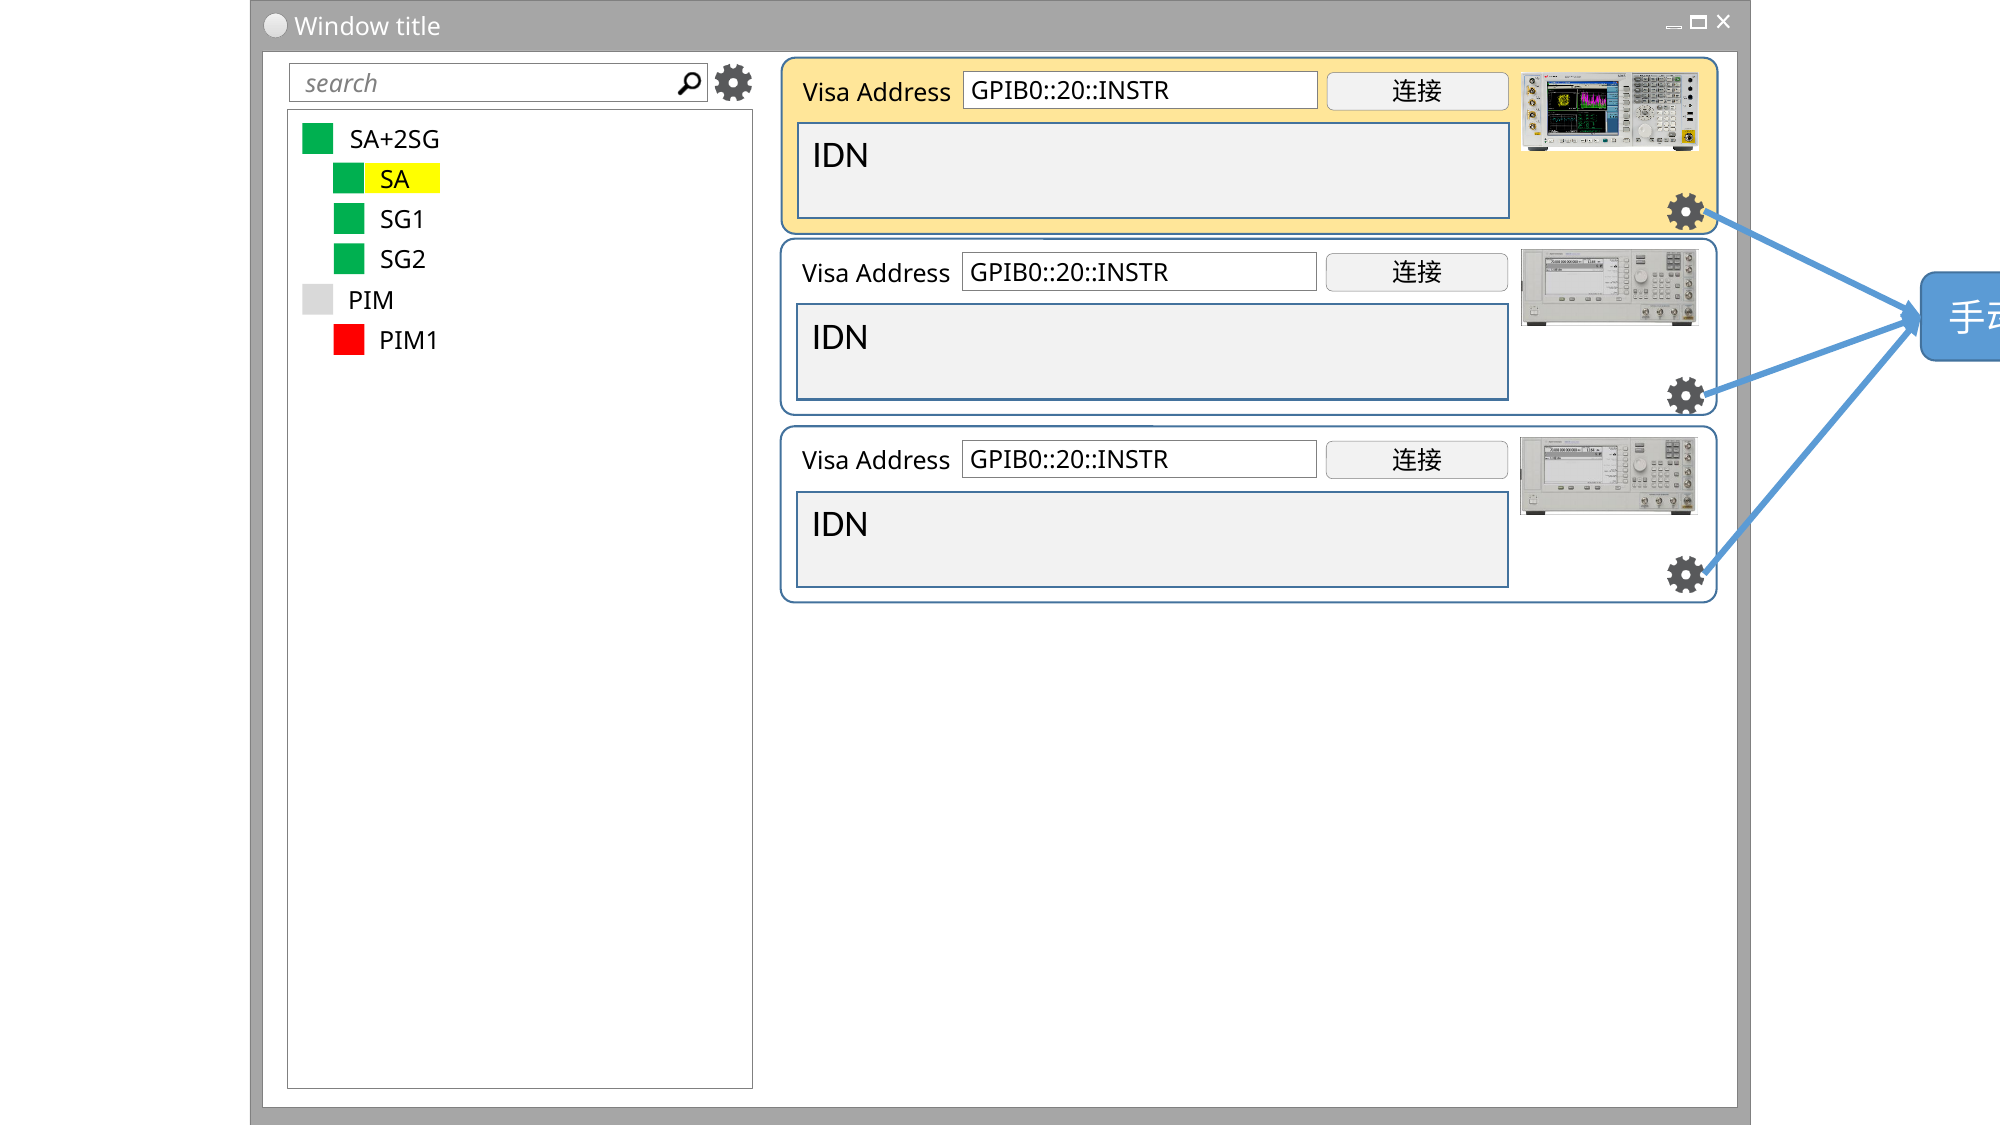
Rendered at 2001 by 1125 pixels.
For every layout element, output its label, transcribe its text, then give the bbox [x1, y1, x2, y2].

text_box 手动配置栏 [1921, 271, 2000, 362]
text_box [780, 238, 1704, 415]
picture [1666, 191, 1705, 230]
picture [1666, 555, 1705, 593]
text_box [333, 203, 456, 234]
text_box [1704, 210, 1921, 316]
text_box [289, 57, 715, 109]
picture [1666, 376, 1704, 414]
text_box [333, 162, 441, 194]
picture [1521, 249, 1699, 326]
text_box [302, 283, 424, 315]
picture [1521, 72, 1699, 151]
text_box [333, 243, 456, 275]
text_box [780, 426, 1717, 603]
picture [1520, 437, 1698, 515]
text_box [333, 324, 469, 355]
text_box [249, 0, 1750, 1125]
picture [714, 62, 753, 101]
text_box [1704, 316, 1921, 574]
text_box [302, 123, 472, 154]
